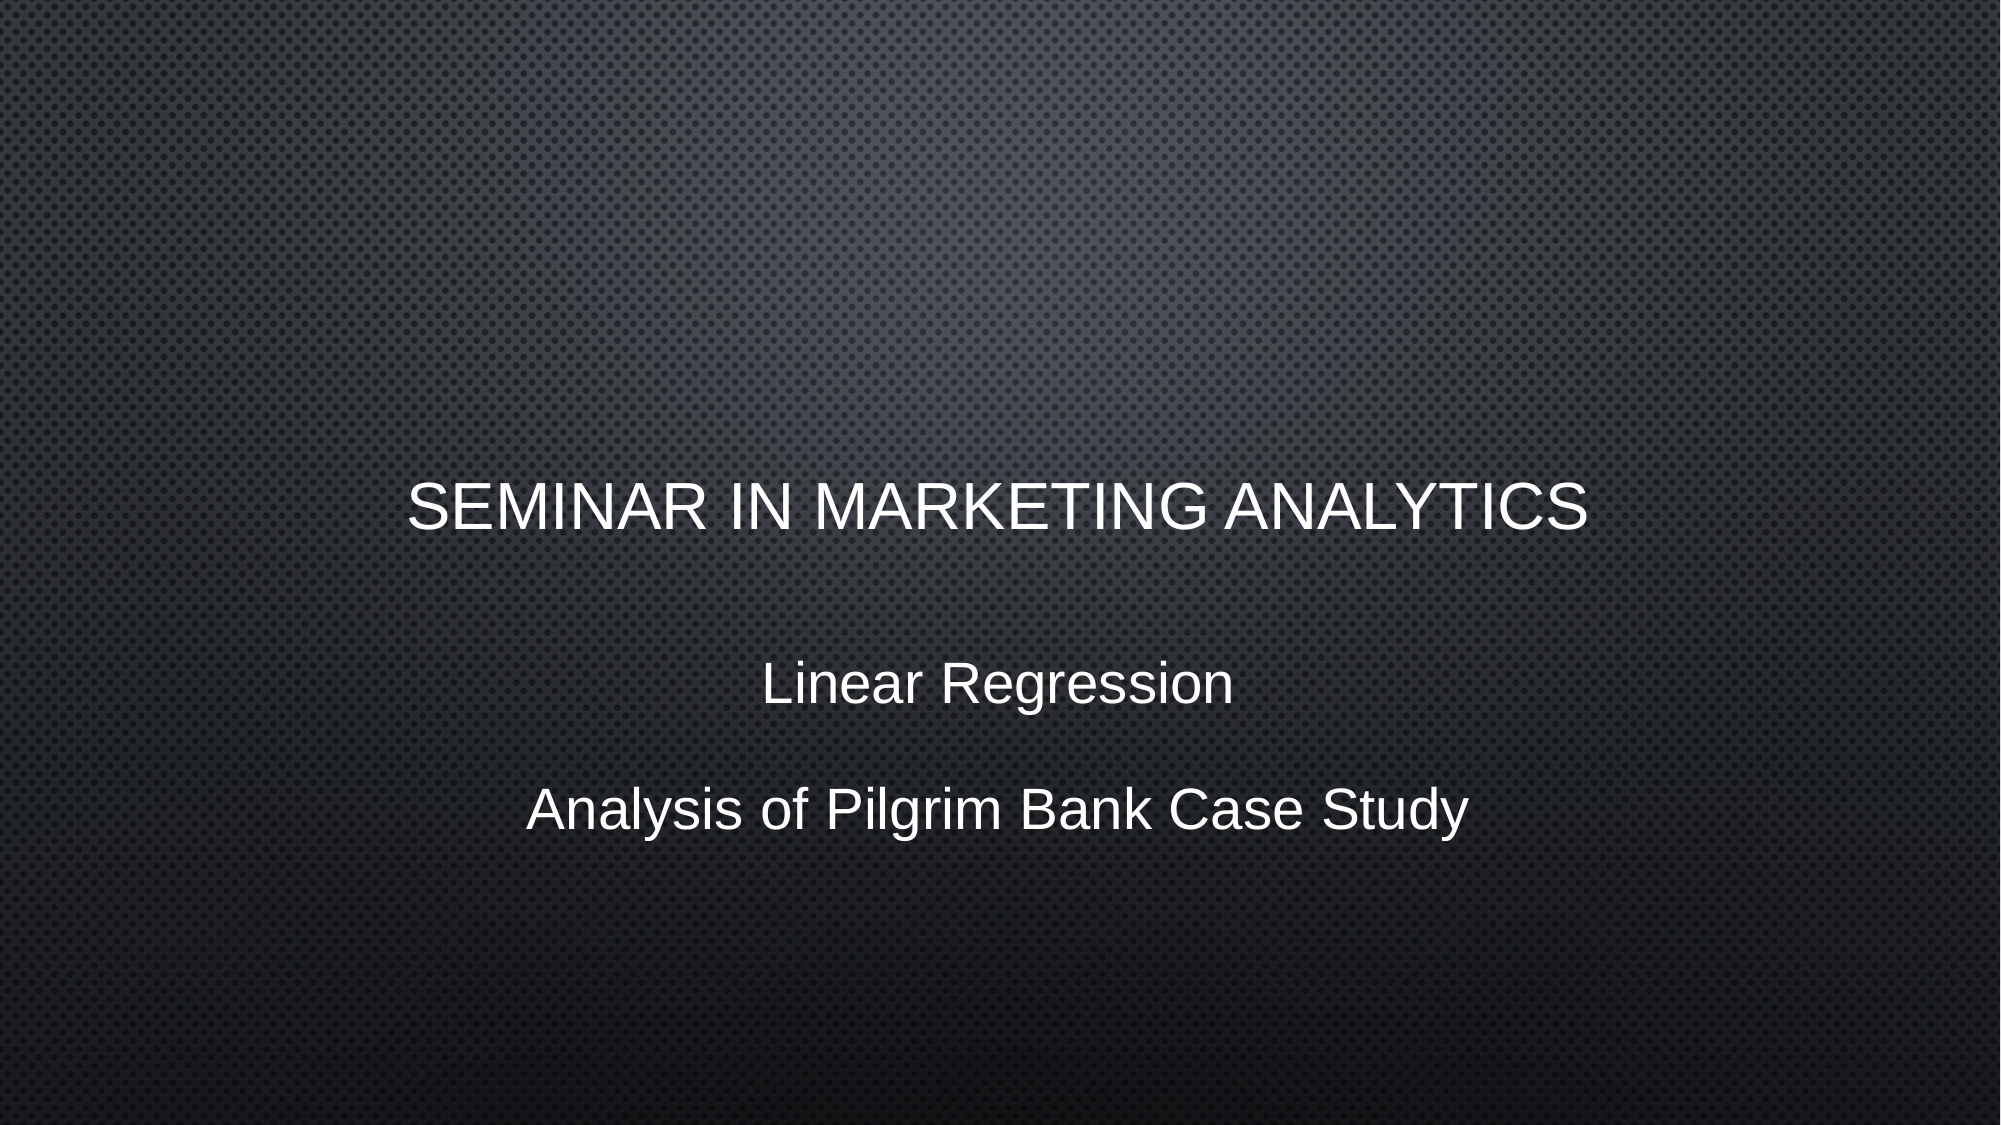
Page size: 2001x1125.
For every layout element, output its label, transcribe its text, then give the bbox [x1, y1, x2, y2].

title Seminar in Marketing Analytics [287, 99, 1711, 550]
subtitle Linear Regression Analysis of Pilgrim Bank Case Study [287, 637, 1711, 950]
